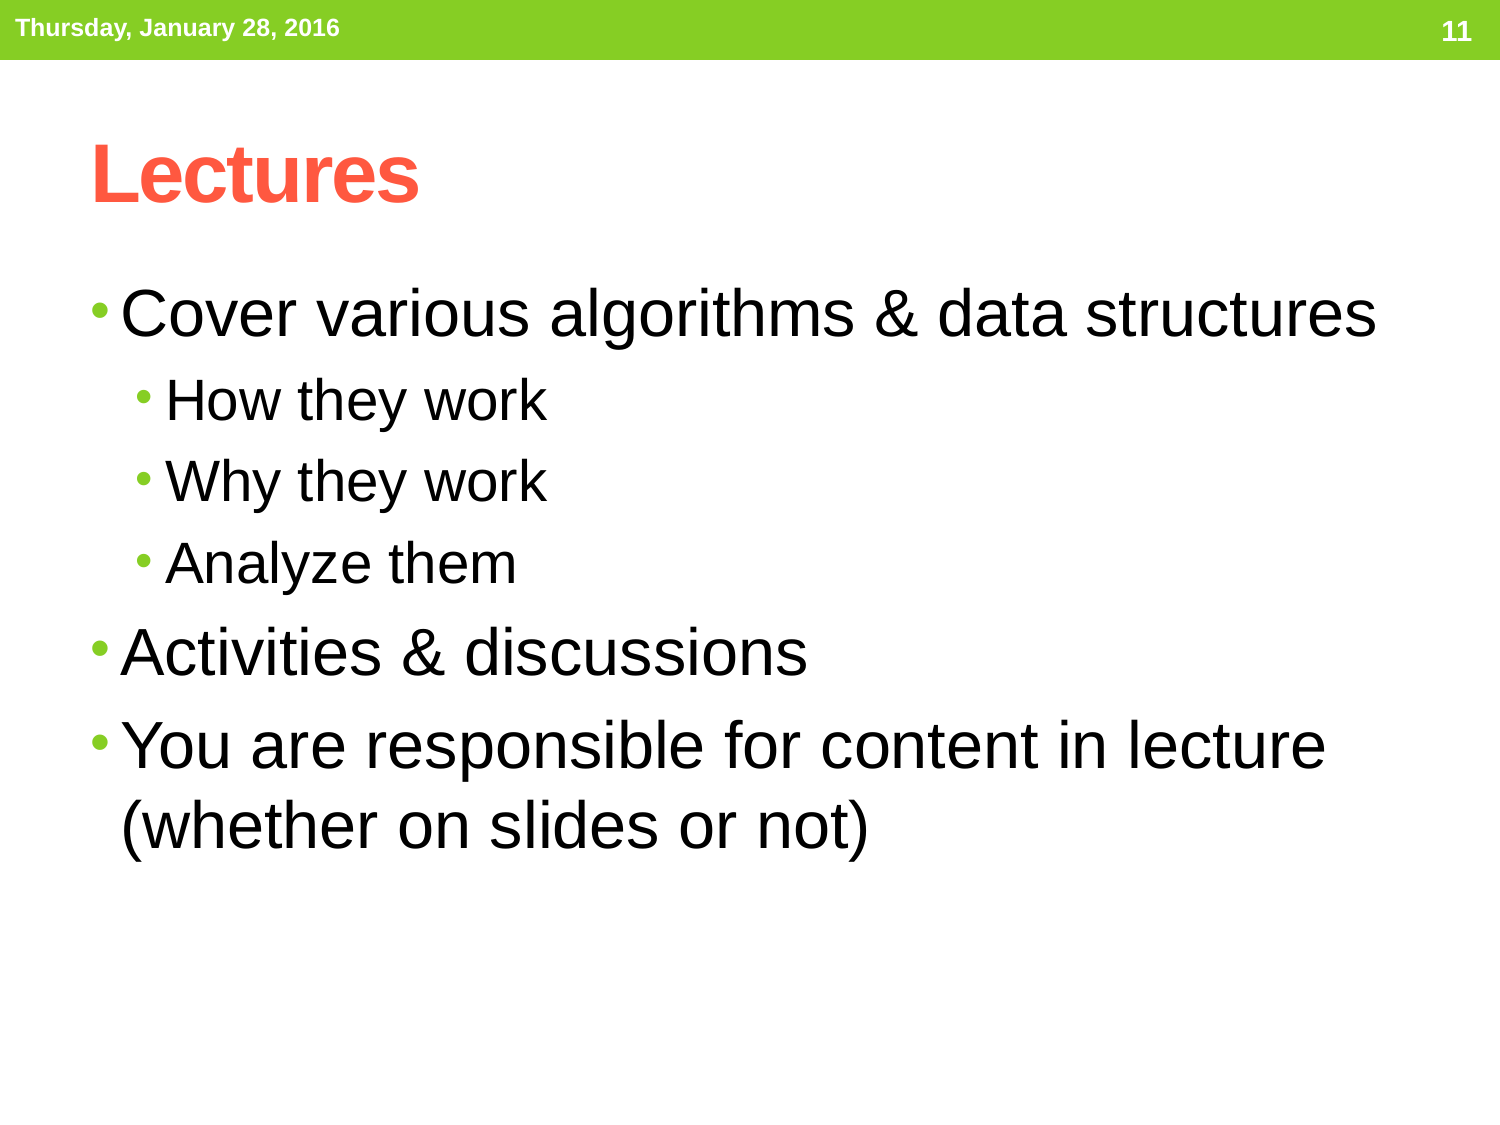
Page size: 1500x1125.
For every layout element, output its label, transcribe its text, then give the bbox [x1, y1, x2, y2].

list Cover various algorithms & data structures How they work Why they work Analyze them Activities & discussions You are responsible for content in lecture (whether on slides or not) [75, 262, 1425, 1063]
slide_number 11 [1312, 3, 1488, 57]
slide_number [0, 0, 475, 54]
title Lectures [75, 87, 1425, 250]
